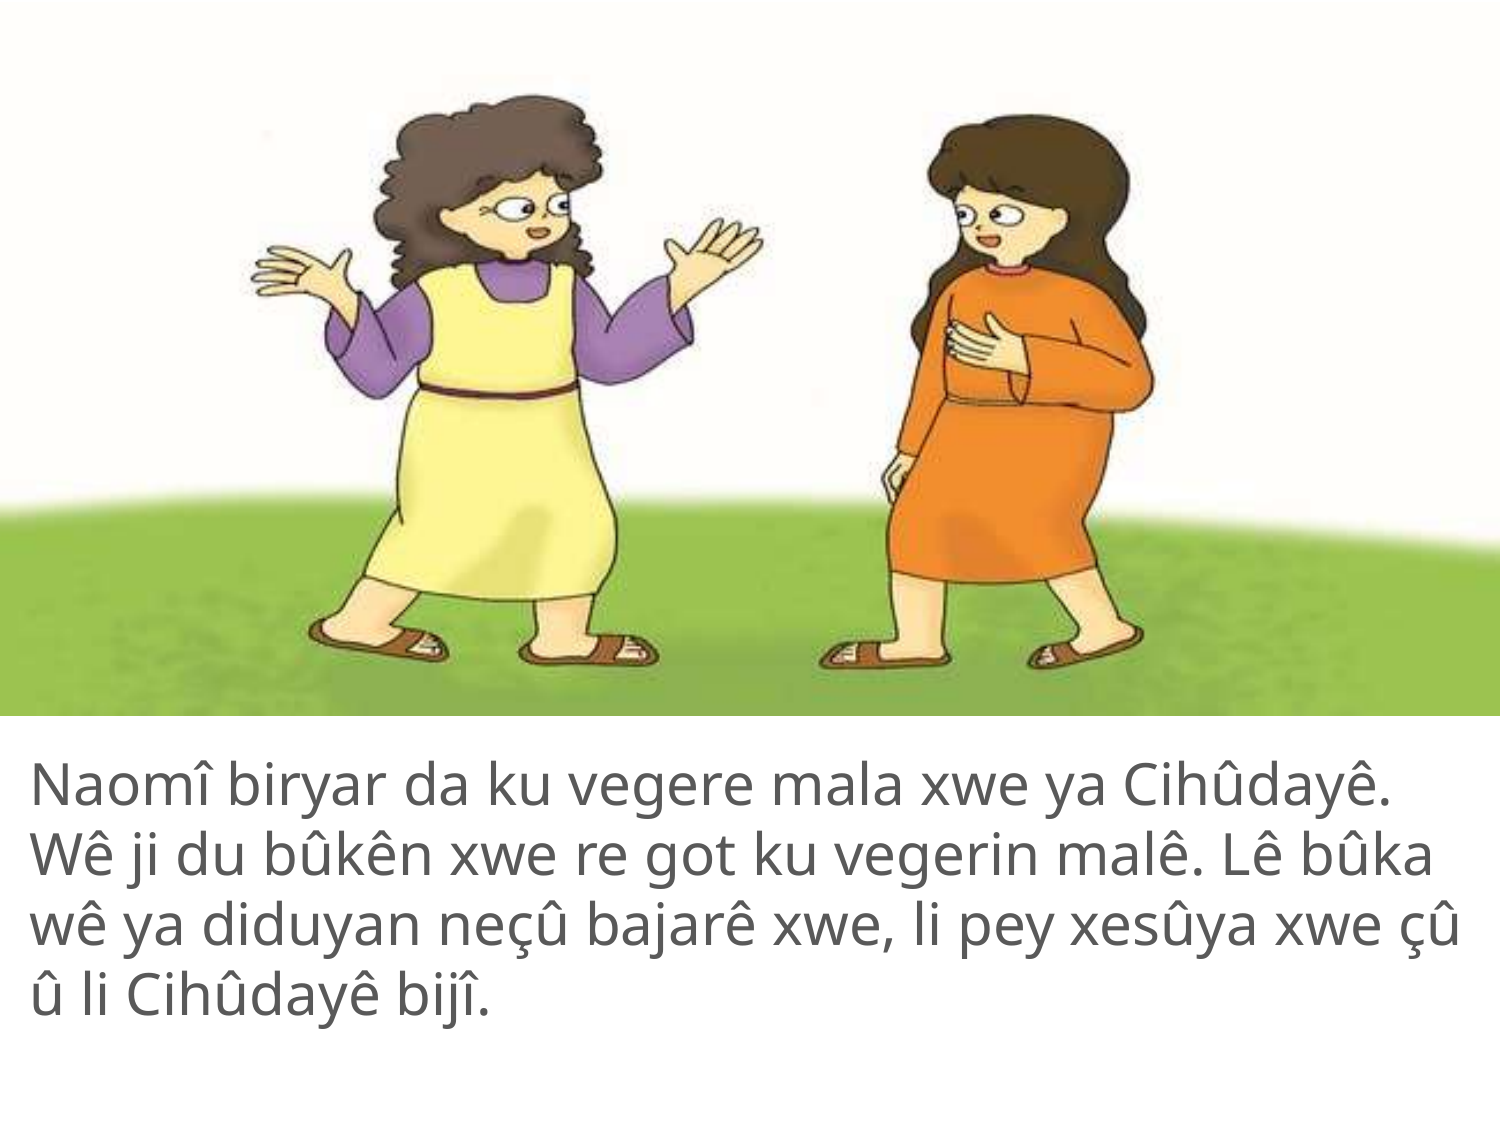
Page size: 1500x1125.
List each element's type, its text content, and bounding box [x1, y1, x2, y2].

text_box Naomî biryar da ku vegere mala xwe ya Cihûdayê. Wê ji du bûkên xwe re got ku vegerin malê. Lê bûka wê ya diduyan neçû bajarê xwe, li pey xesûya xwe çû û li Cihûdayê bijî. [14, 739, 1486, 1035]
picture [0, 1, 1500, 717]
